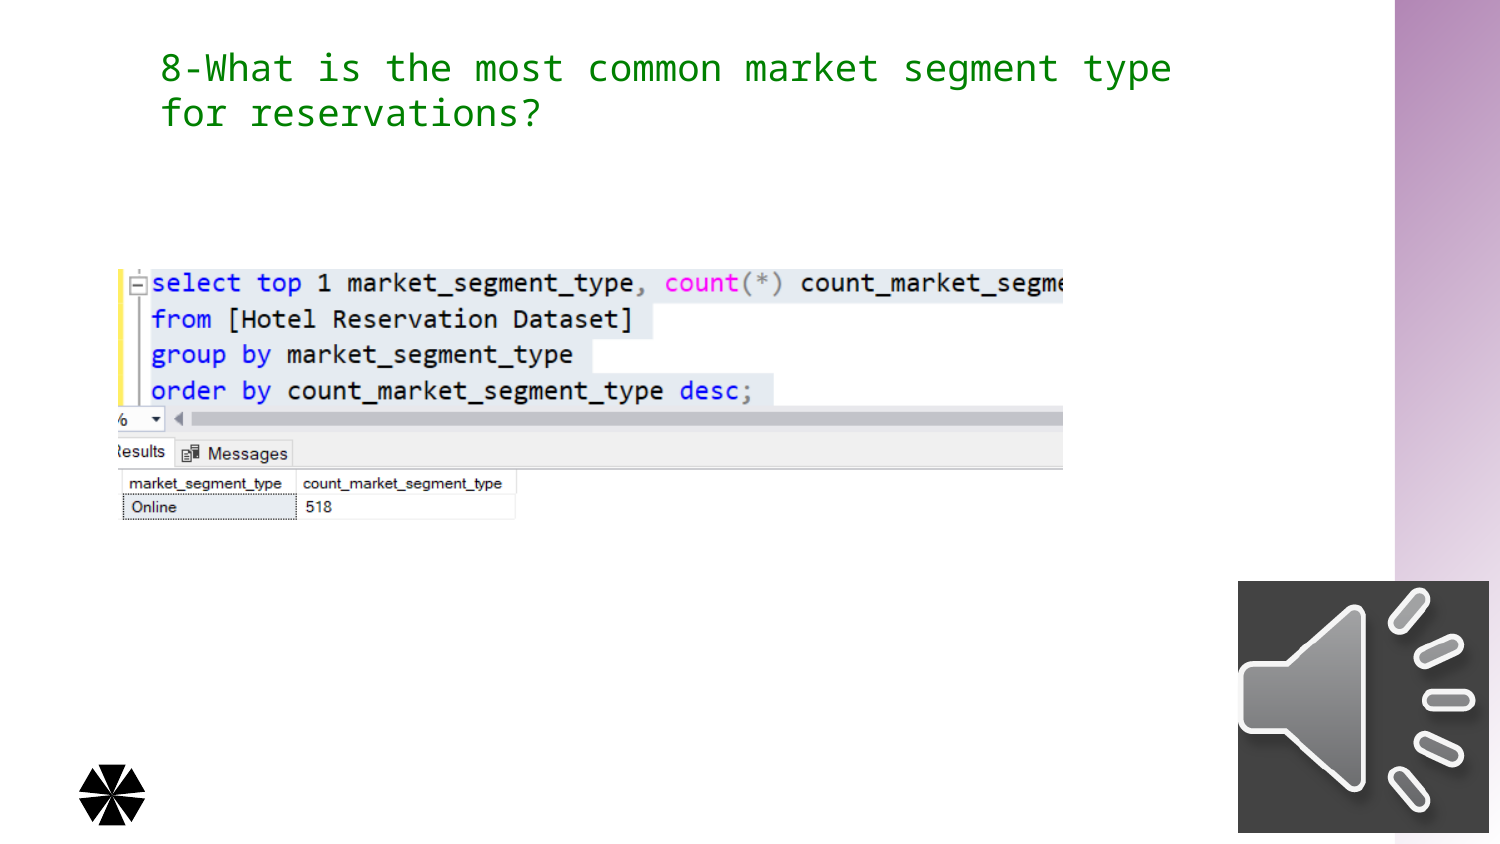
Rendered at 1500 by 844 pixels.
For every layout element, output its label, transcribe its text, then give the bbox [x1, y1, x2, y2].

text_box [78, 764, 146, 826]
picture [118, 268, 1063, 535]
picture [1236, 580, 1490, 834]
text_box 8-What is the most common market segment type for reservations? [145, 36, 1232, 142]
